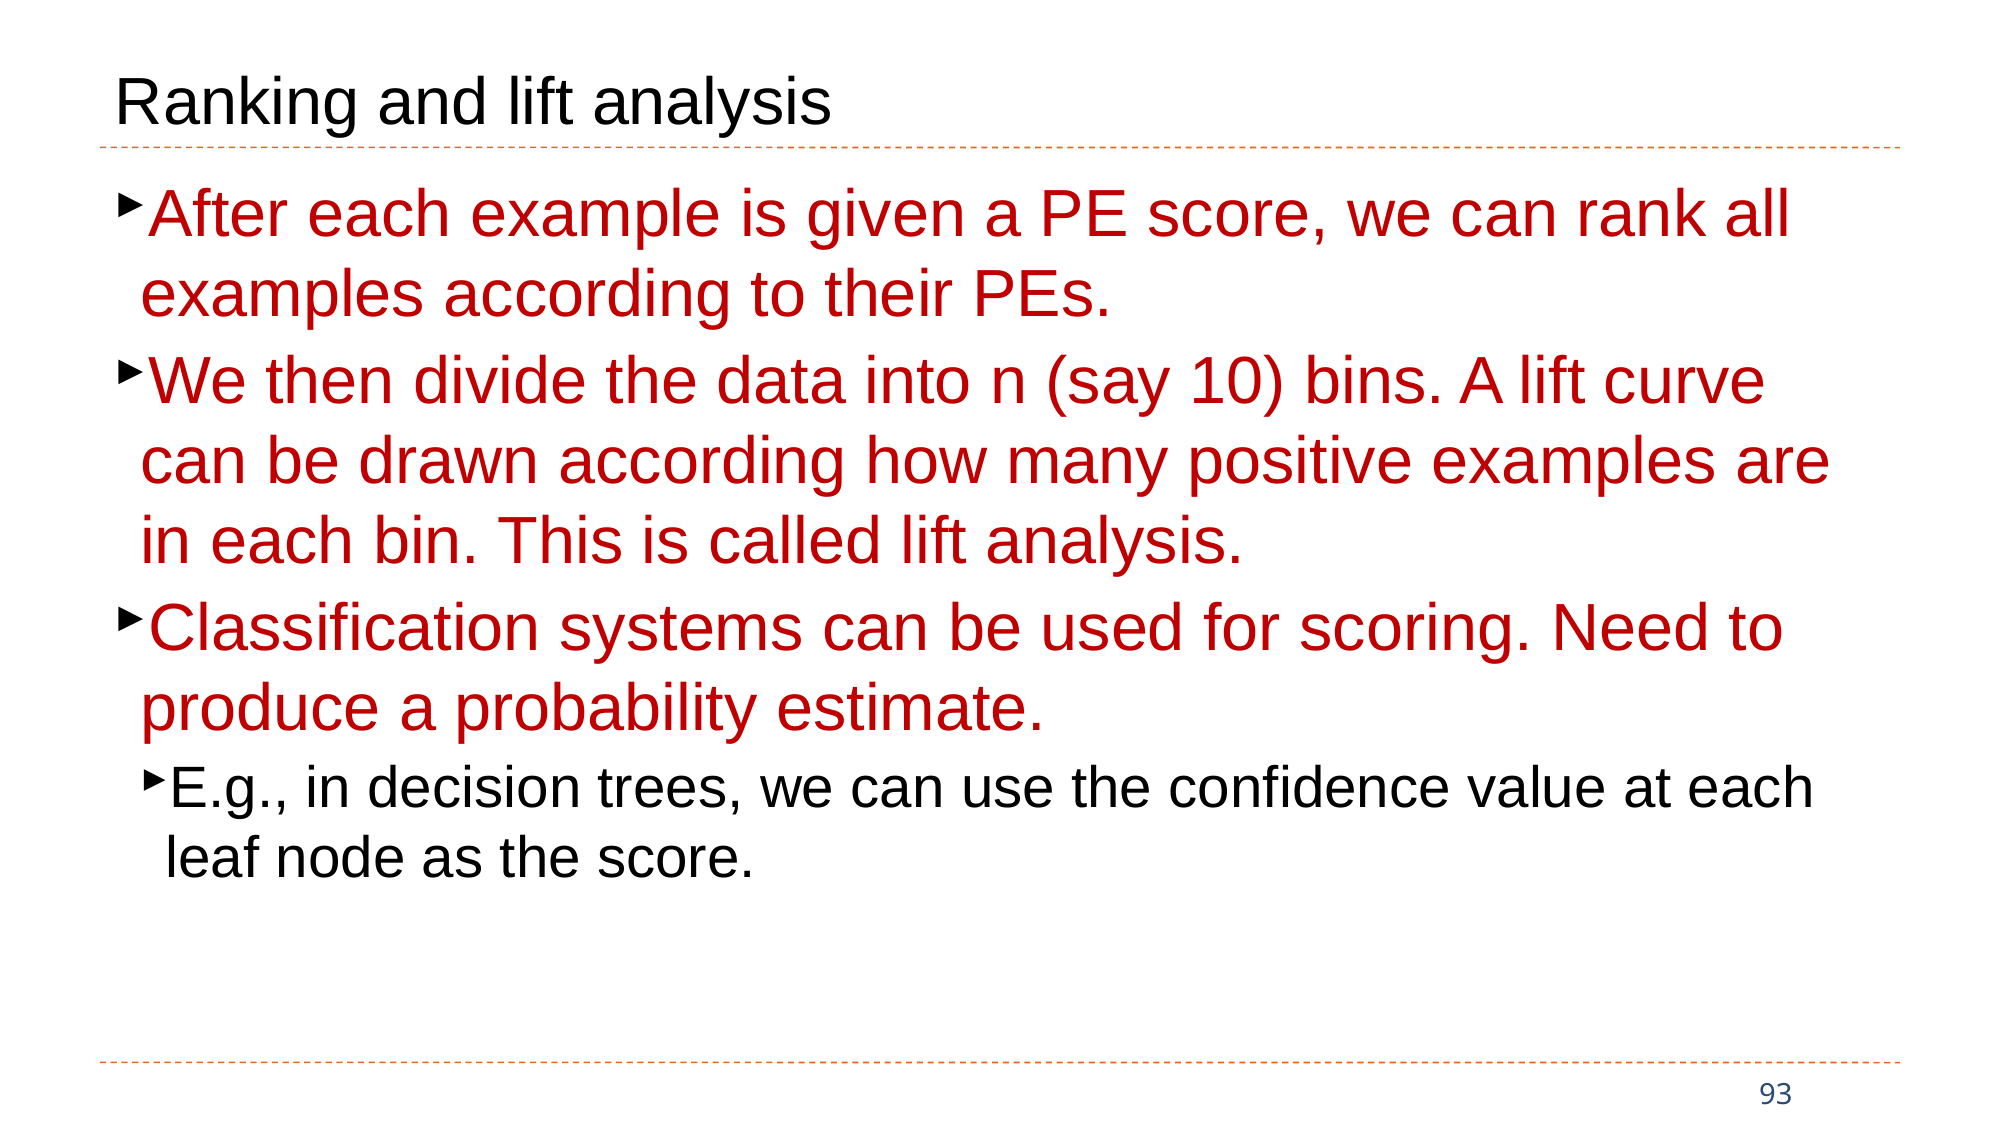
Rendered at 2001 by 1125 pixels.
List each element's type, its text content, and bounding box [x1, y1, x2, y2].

title Ranking and lift analysis [99, 24, 1900, 146]
list After each example is given a PE score, we can rank all examples according to their PEs. We then divide the data into n (say 10) bins. A lift curve can be drawn according how many positive examples are in each bin. This is called lift analysis. Classification systems can be used for scoring. Need to produce a probability estimate. E.g., in decision trees, we can use the confidence value at each leaf node as the score. [99, 162, 1900, 1050]
